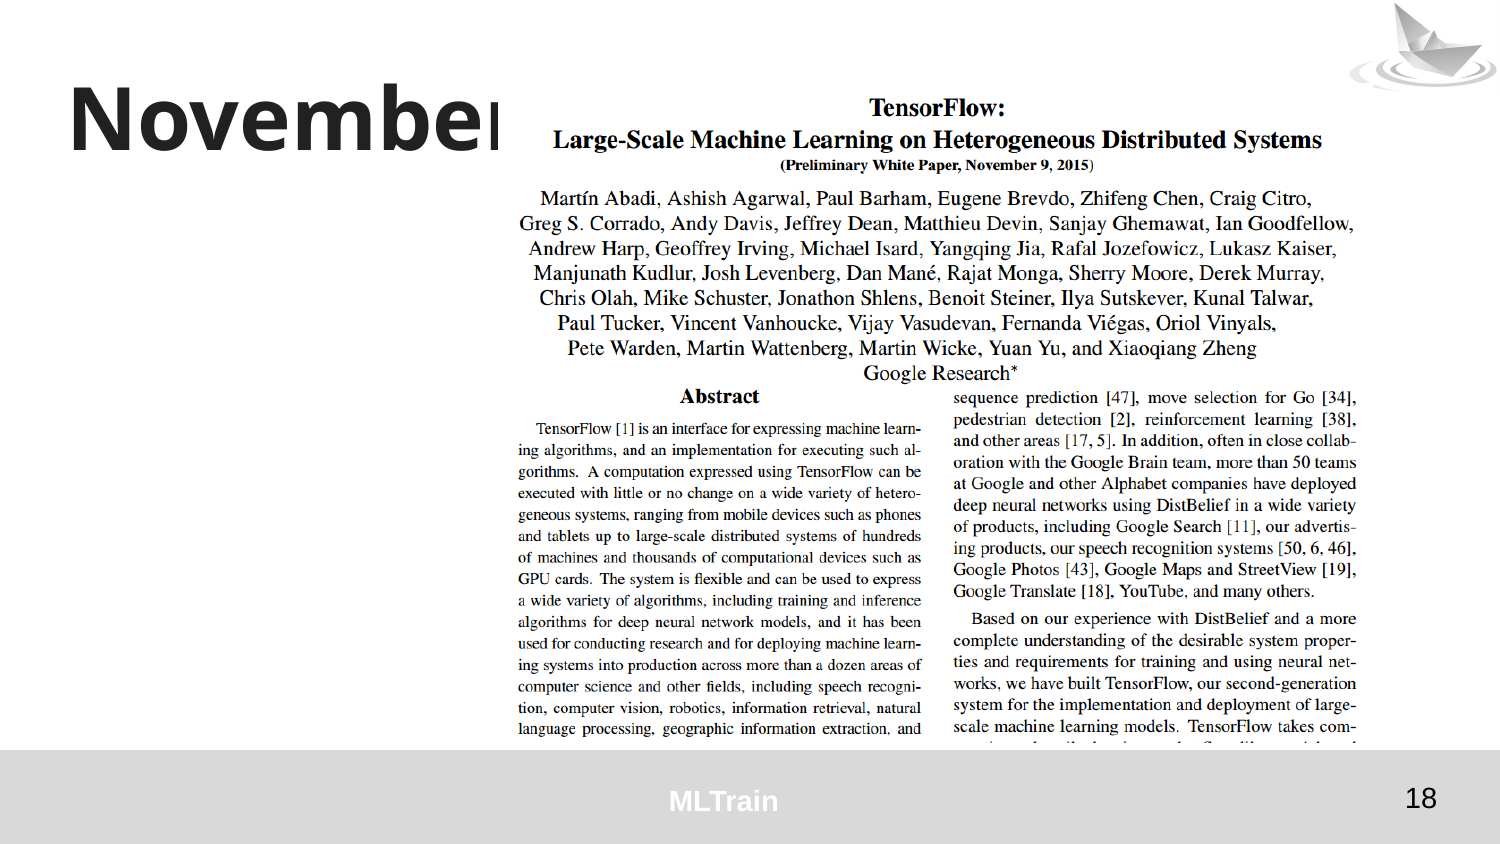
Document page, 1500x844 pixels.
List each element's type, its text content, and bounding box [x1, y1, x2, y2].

title November 9 2015 [51, 48, 1449, 180]
picture [1346, 0, 1500, 95]
slide_number ‹#› [1389, 764, 1480, 830]
picture [497, 82, 1374, 743]
